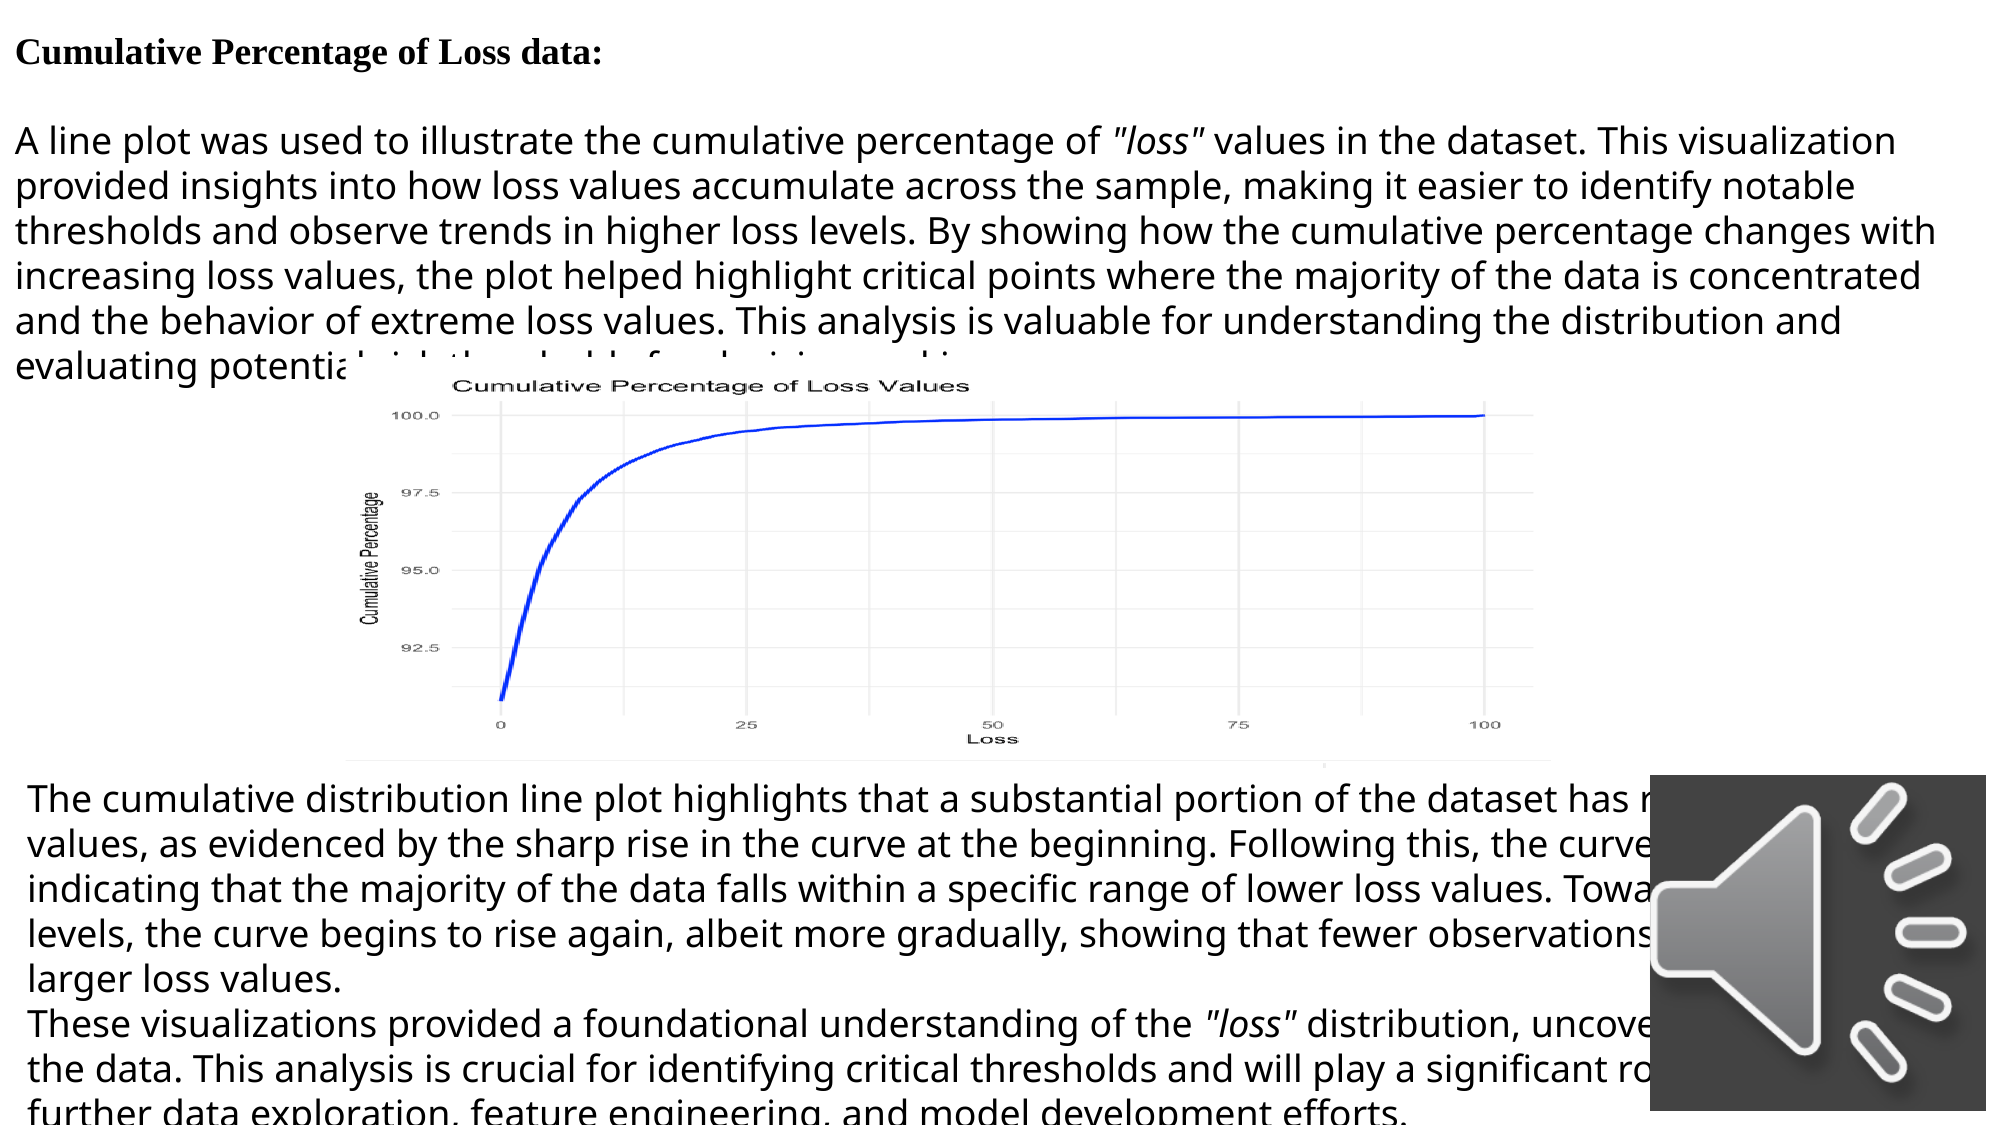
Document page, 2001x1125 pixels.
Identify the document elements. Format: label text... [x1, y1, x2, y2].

text_box Cumulative Percentage of Loss data: A line plot was used to illustrate the cumulative percentage of "loss" values in the dataset. This visualization provided insights into how loss values accumulate across the sample, making it easier to identify notable thresholds and observe trends in higher loss levels. By showing how the cumulative percentage changes with increasing loss values, the plot helped highlight critical points where the majority of the data is concentrated and the behavior of extreme loss values. This analysis is valuable for understanding the distribution and evaluating potential risk thresholds for decision-making. [0, 19, 2000, 395]
picture [1648, 773, 1987, 1112]
picture [344, 356, 1552, 769]
text_box The cumulative distribution line plot highlights that a substantial portion of the dataset has relatively low loss values, as evidenced by the sharp rise in the curve at the beginning. Following this, the curve flattens, indicating that the majority of the data falls within a specific range of lower loss values. Toward the higher loss levels, the curve begins to rise again, albeit more gradually, showing that fewer observations correspond to larger loss values. These visualizations provided a foundational understanding of the "loss" distribution, uncovering key trends in the data. This analysis is crucial for identifying critical thresholds and will play a significant role in guiding further data exploration, feature engineering, and model development efforts. [12, 767, 1988, 1125]
